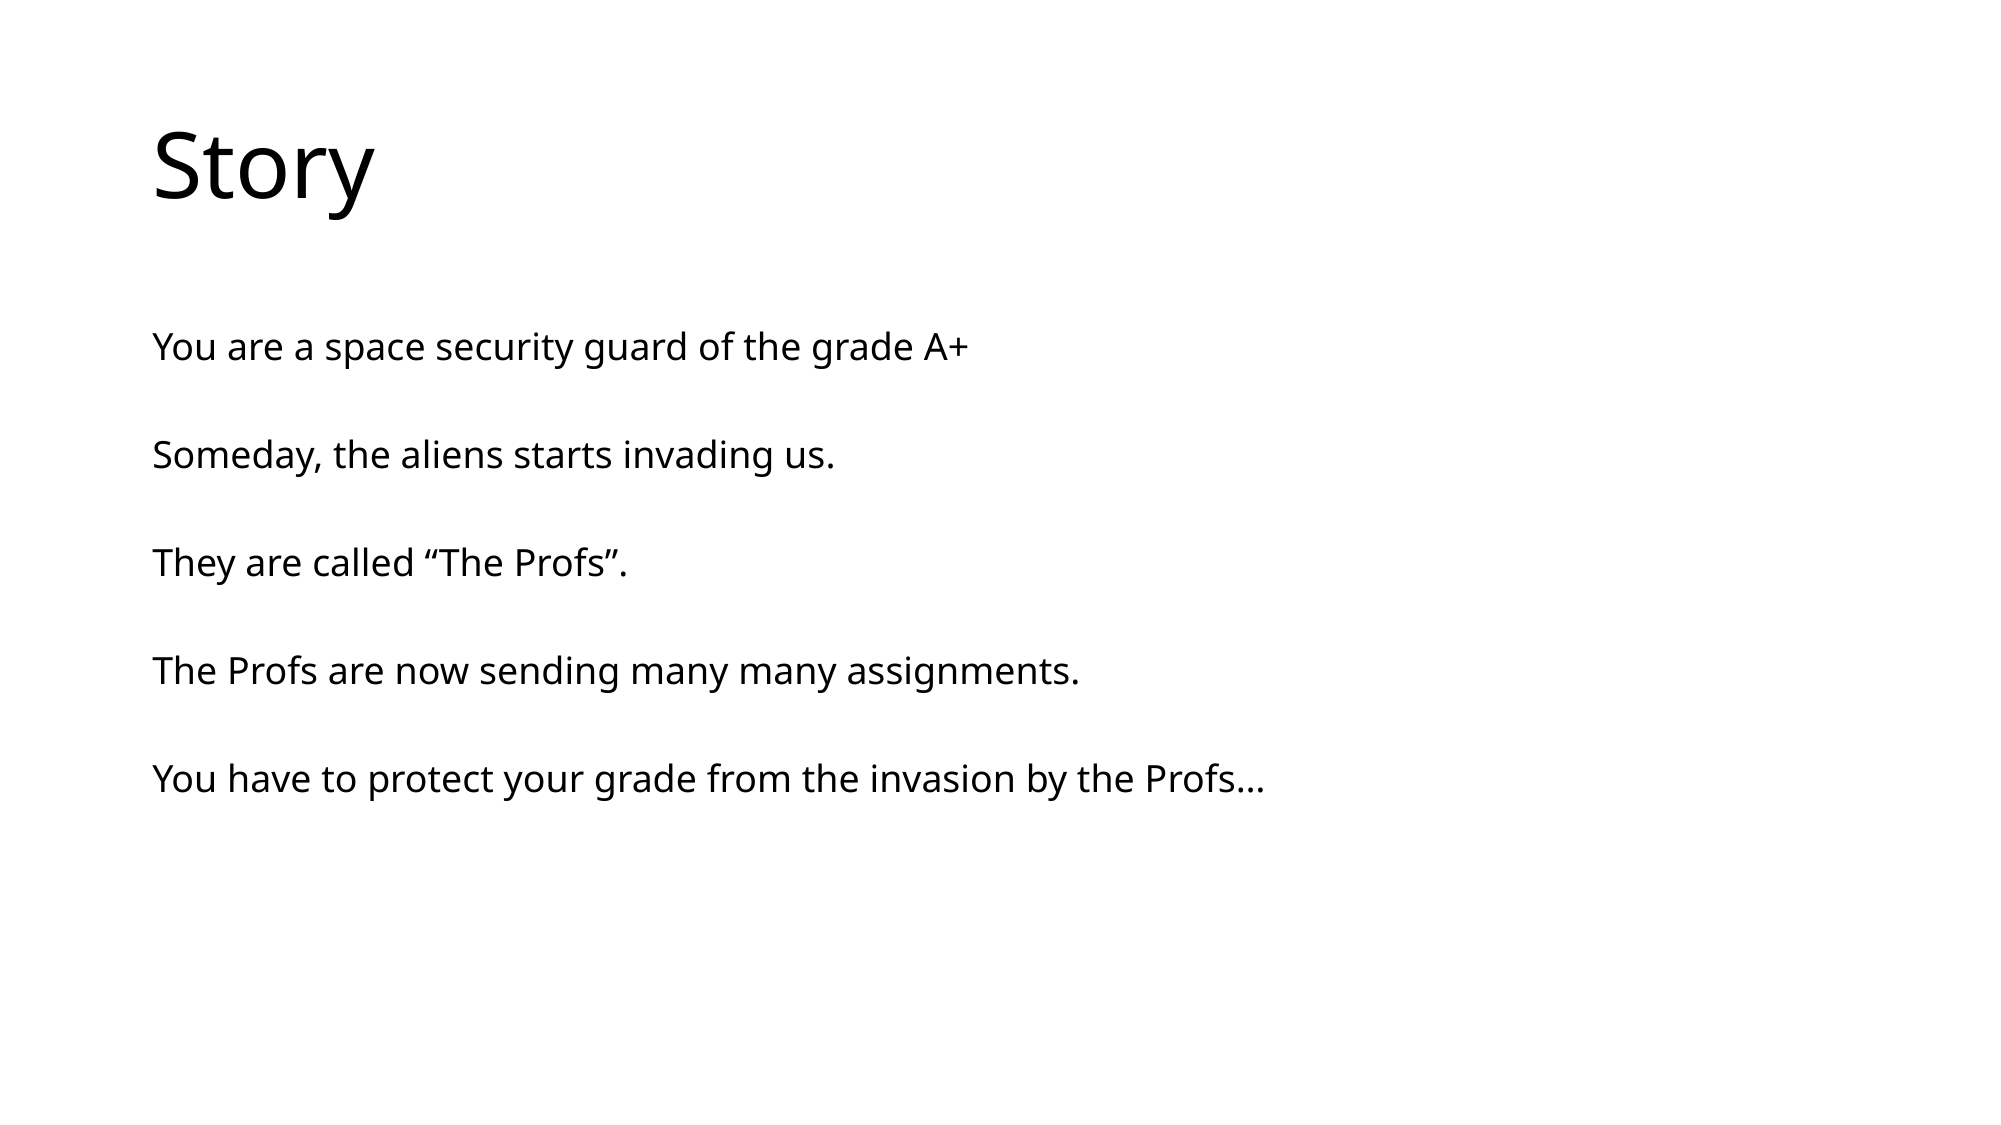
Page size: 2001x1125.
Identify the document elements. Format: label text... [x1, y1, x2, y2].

text_box You are a space security guard of the grade A+ Someday, the aliens starts invading us. They are called “The Profs”. The Profs are now sending many many assignments. You have to protect your grade from the invasion by the Profs… [137, 315, 1863, 1030]
text_box Story [137, 59, 1863, 278]
